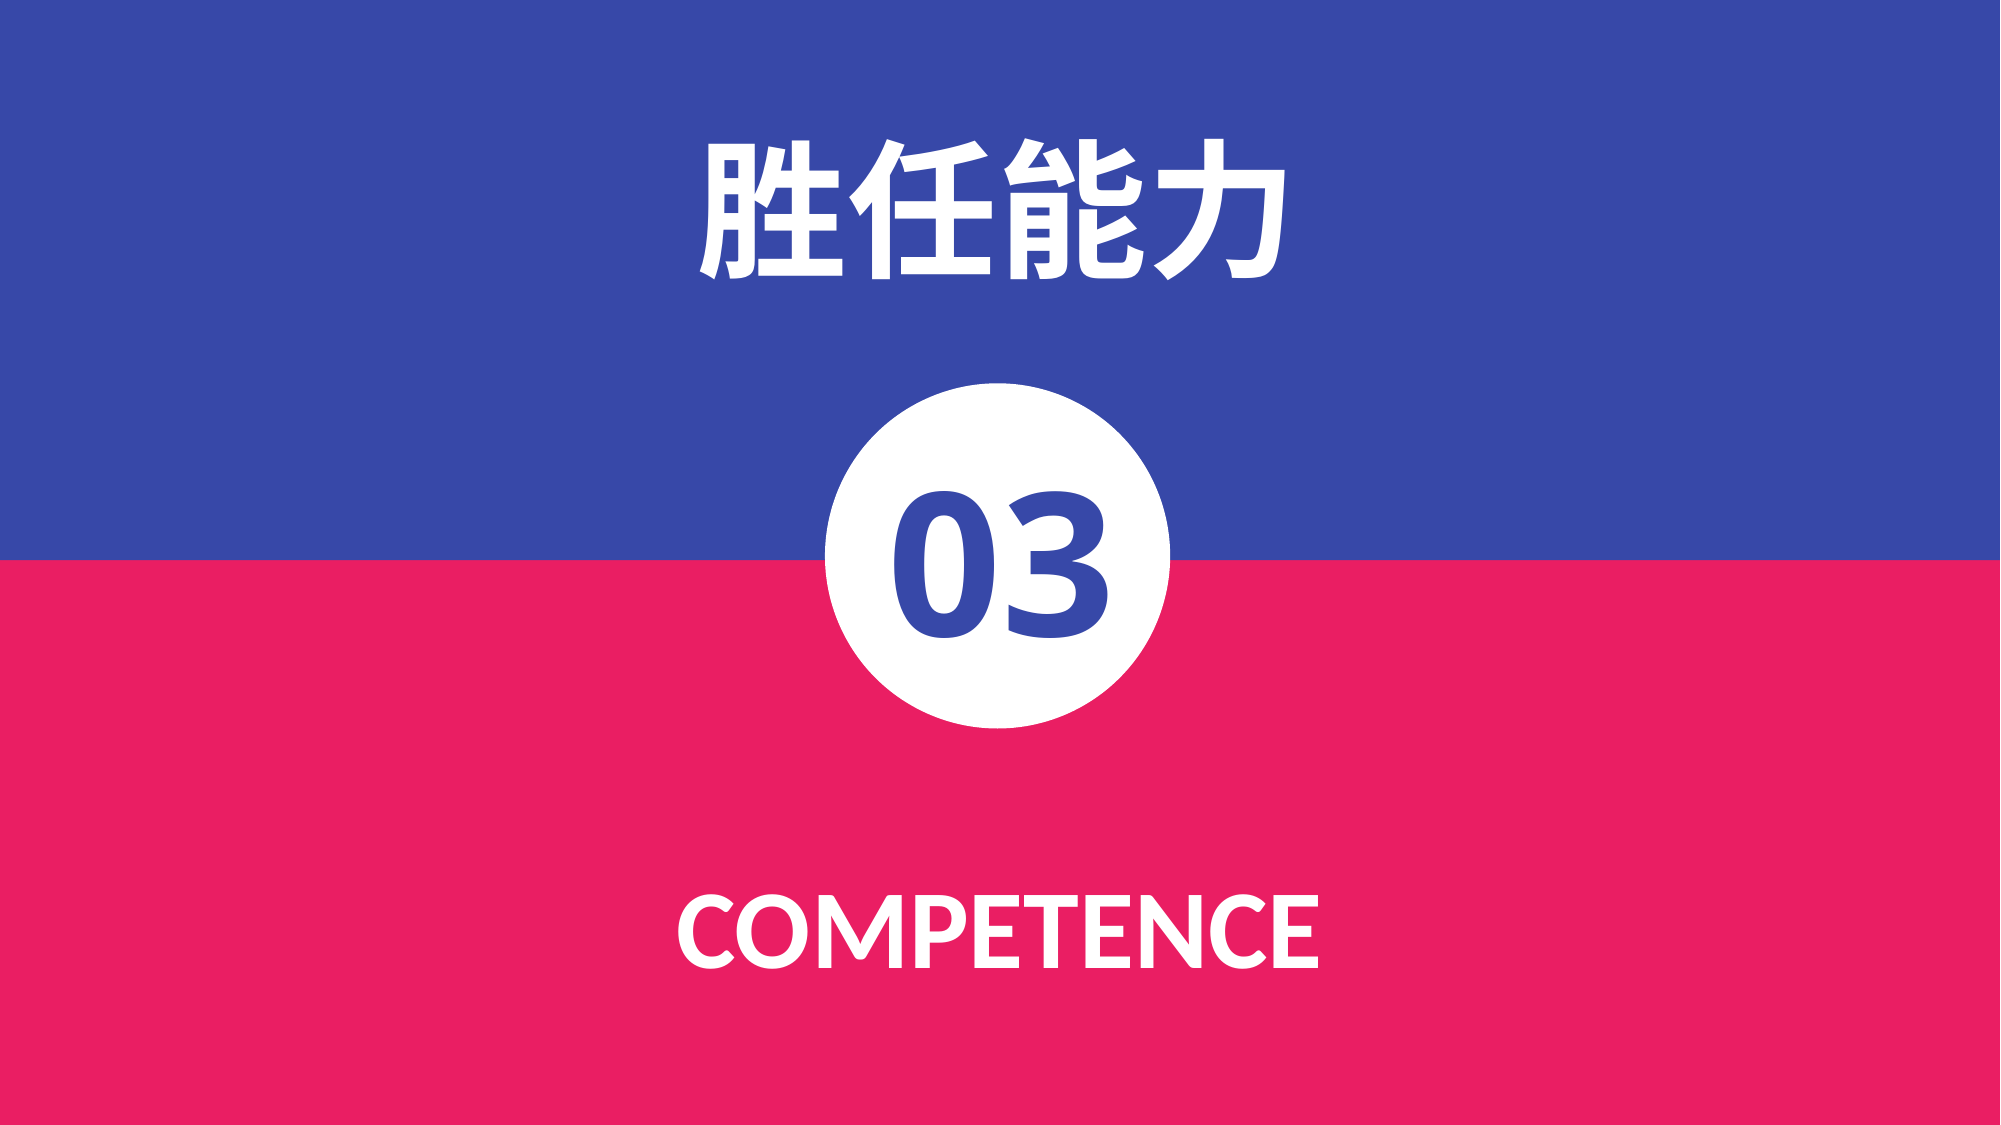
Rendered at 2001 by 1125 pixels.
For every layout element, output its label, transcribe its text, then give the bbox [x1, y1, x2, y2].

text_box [824, 348, 1171, 729]
text_box 胜任能力 [682, 108, 1313, 304]
text_box [0, 0, 2000, 561]
text_box COMPETENCE [661, 848, 1339, 999]
